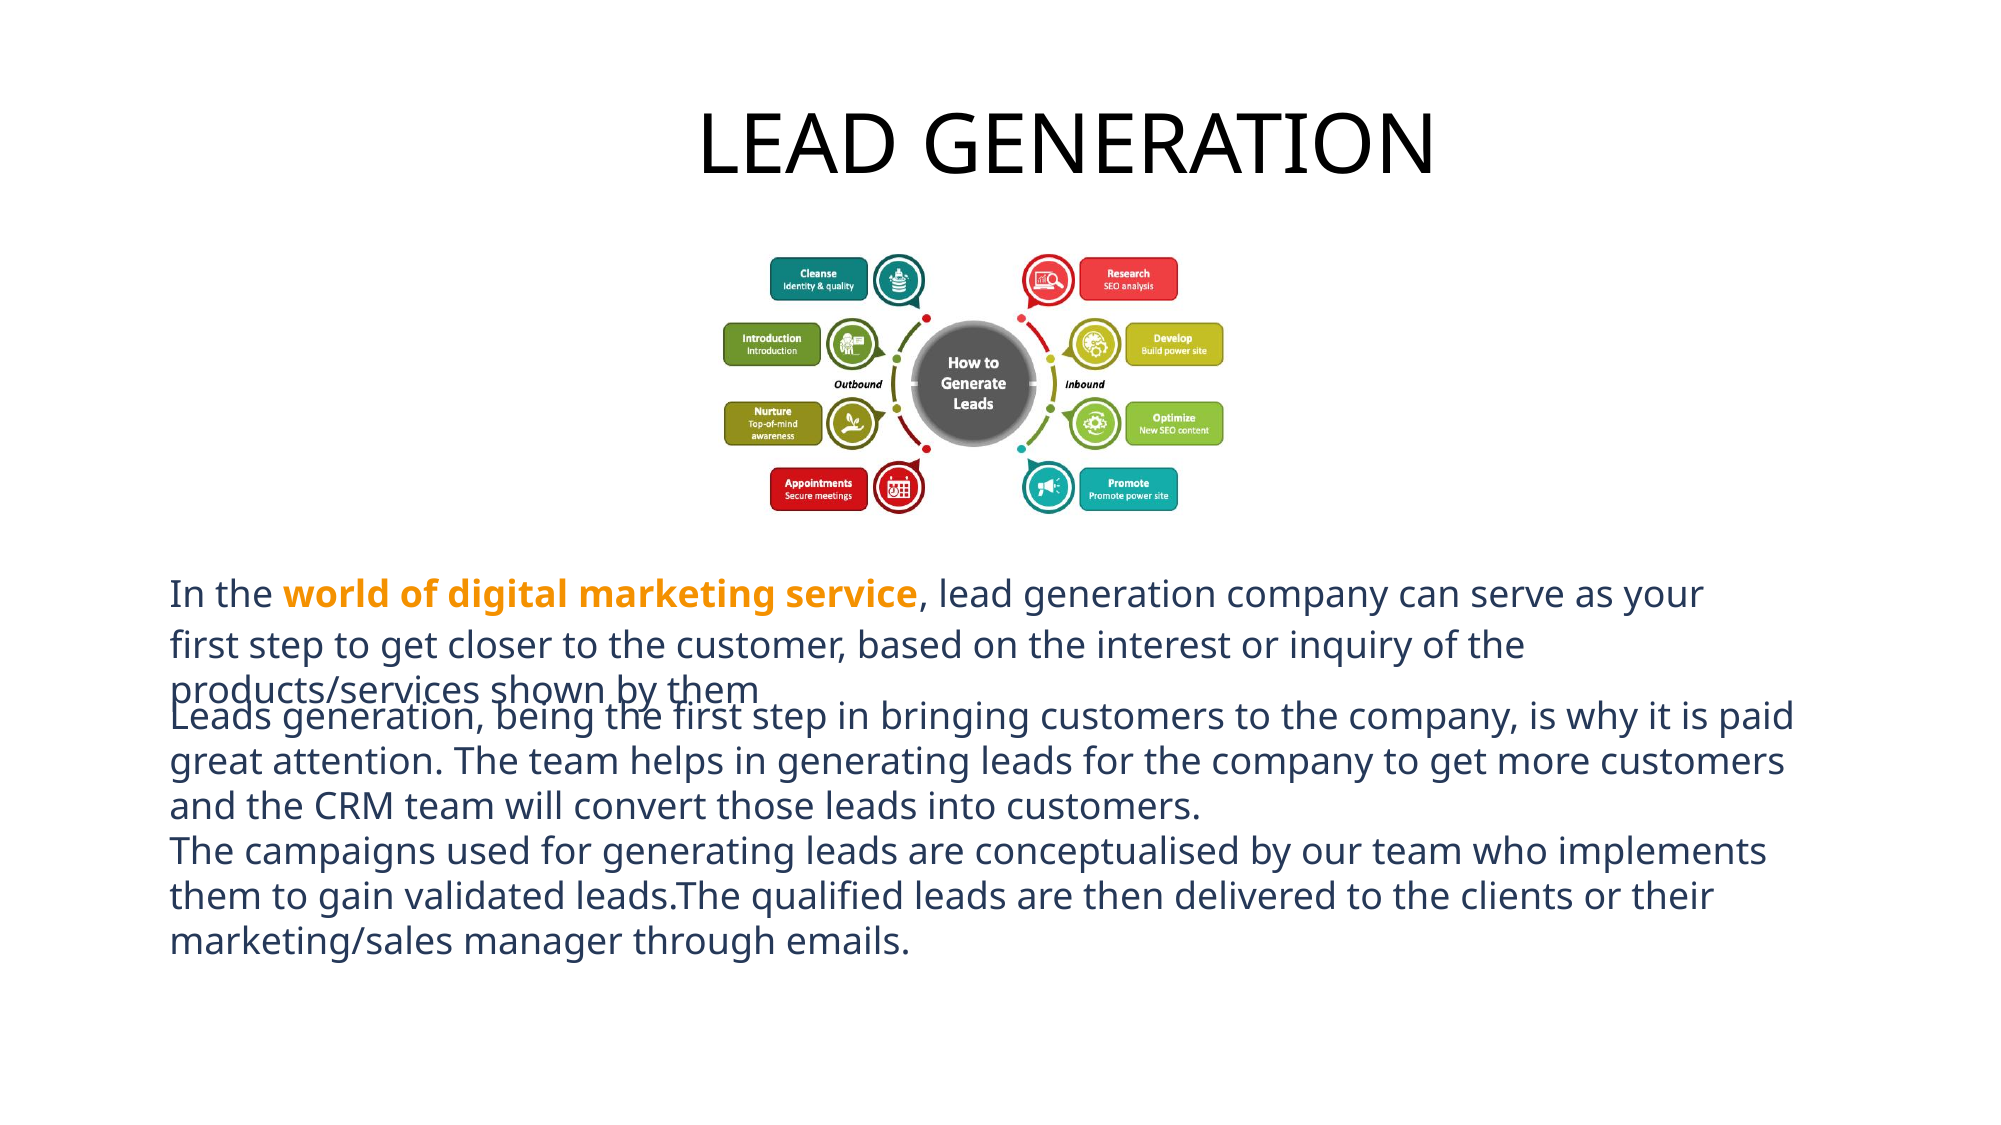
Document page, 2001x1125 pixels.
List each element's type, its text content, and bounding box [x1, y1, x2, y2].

text_box LEAD GENERATION [681, 83, 1496, 198]
picture [718, 242, 1228, 529]
text_box In the world of digital marketing service, lead generation company can serve as your first step to get closer to the customer, based on the interest or inquiry of the products/services shown by them [154, 562, 1786, 719]
text_box Leads generation, being the first step in bringing customers to the company, is why it is paid great attention. The team helps in generating leads for the company to get more customers and the CRM team will convert those leads into customers. The campaigns used for generating leads are conceptualised by our team who implements them to gain validated leads.The qualified leads are then delivered to the clients or their marketing/sales manager through emails. [154, 685, 1875, 970]
